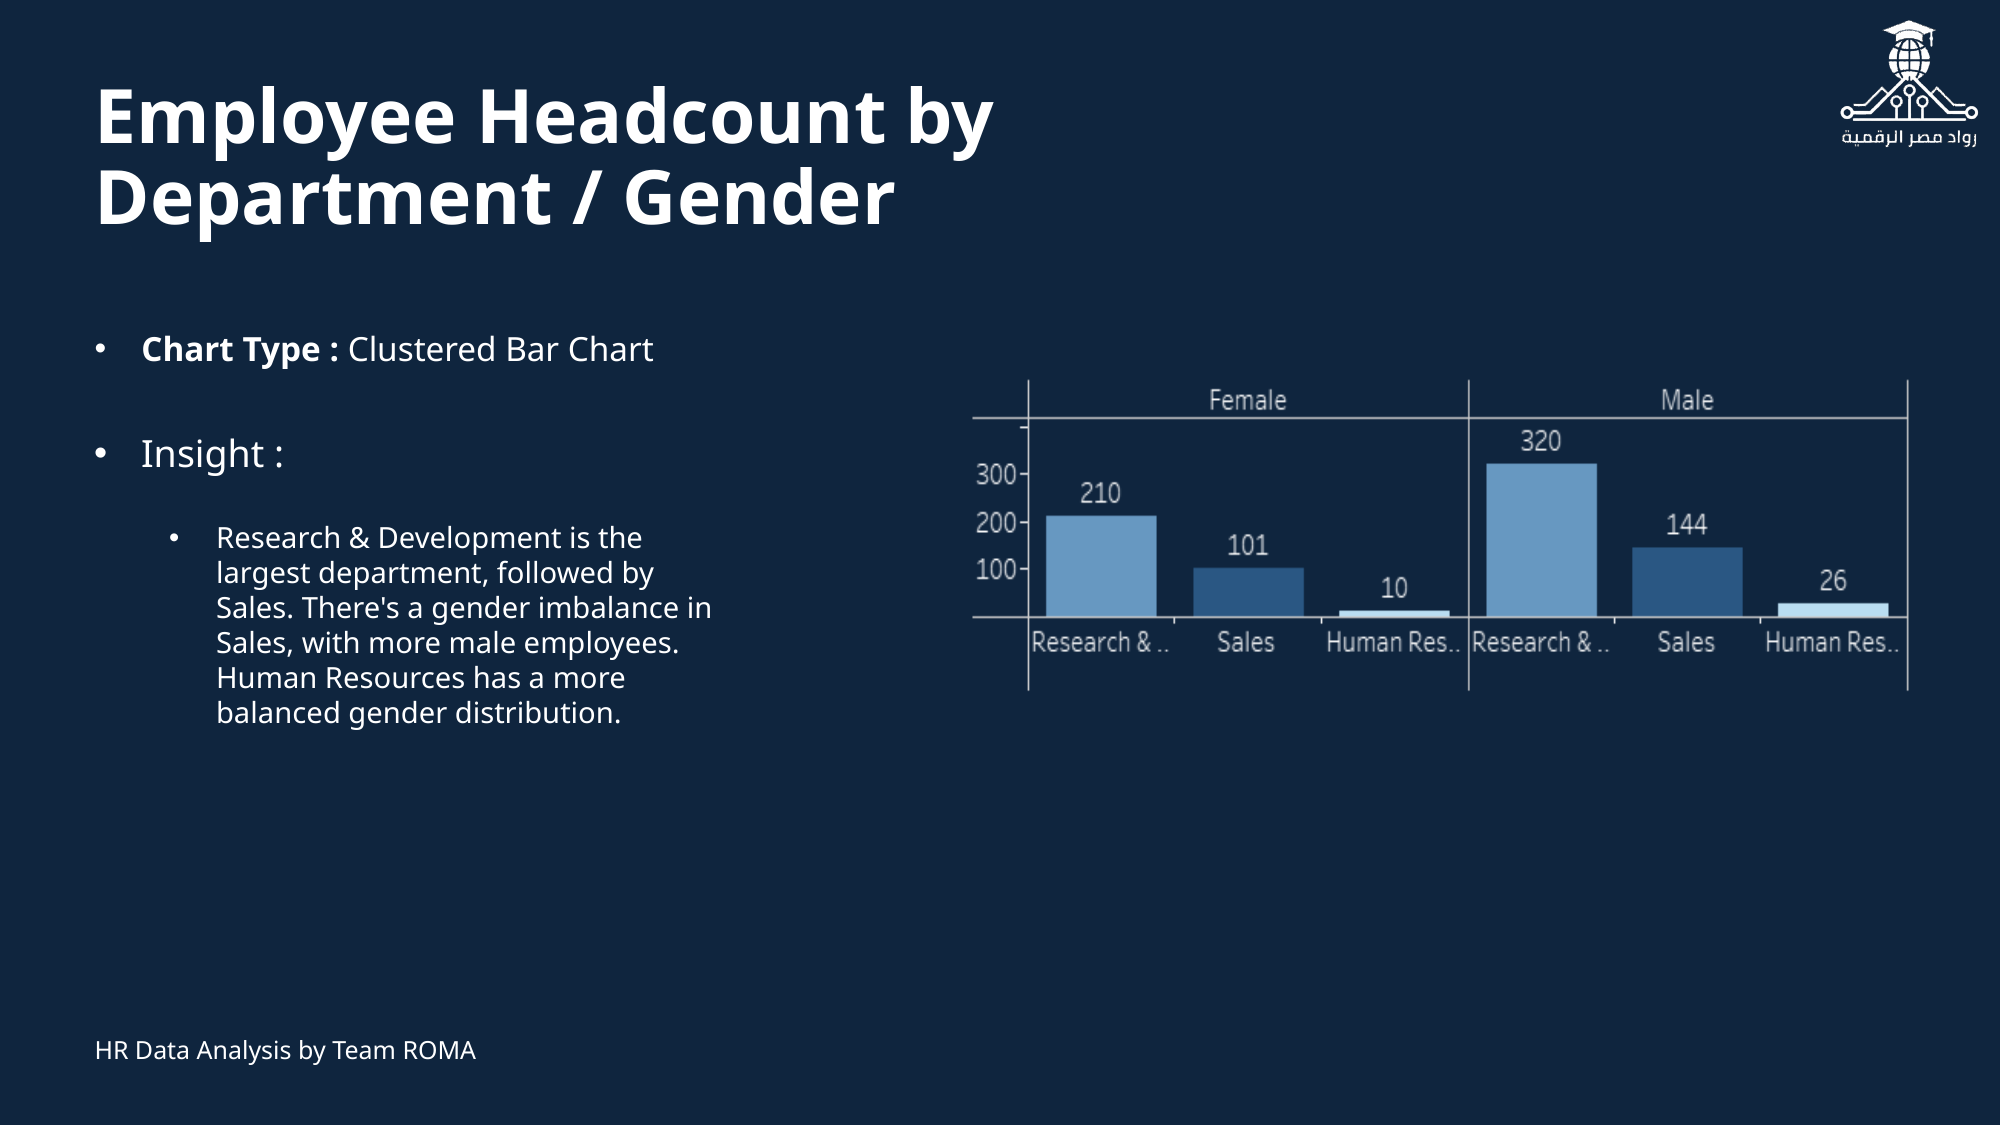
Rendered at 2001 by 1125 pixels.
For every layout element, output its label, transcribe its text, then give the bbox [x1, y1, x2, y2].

text_box Insight : Research & Development is the largest department, followed by Sales. There's a gender imbalance in Sales, with more male employees. Human Resources has a more balanced gender distribution. [79, 422, 744, 737]
picture [1815, 0, 2000, 184]
footer HR Data Analysis by Team ROMA [79, 1020, 755, 1080]
list Chart Type : Clustered Bar Chart [79, 320, 724, 396]
picture [962, 358, 1921, 706]
title Employee Headcount by Department / Gender [79, 51, 1318, 269]
